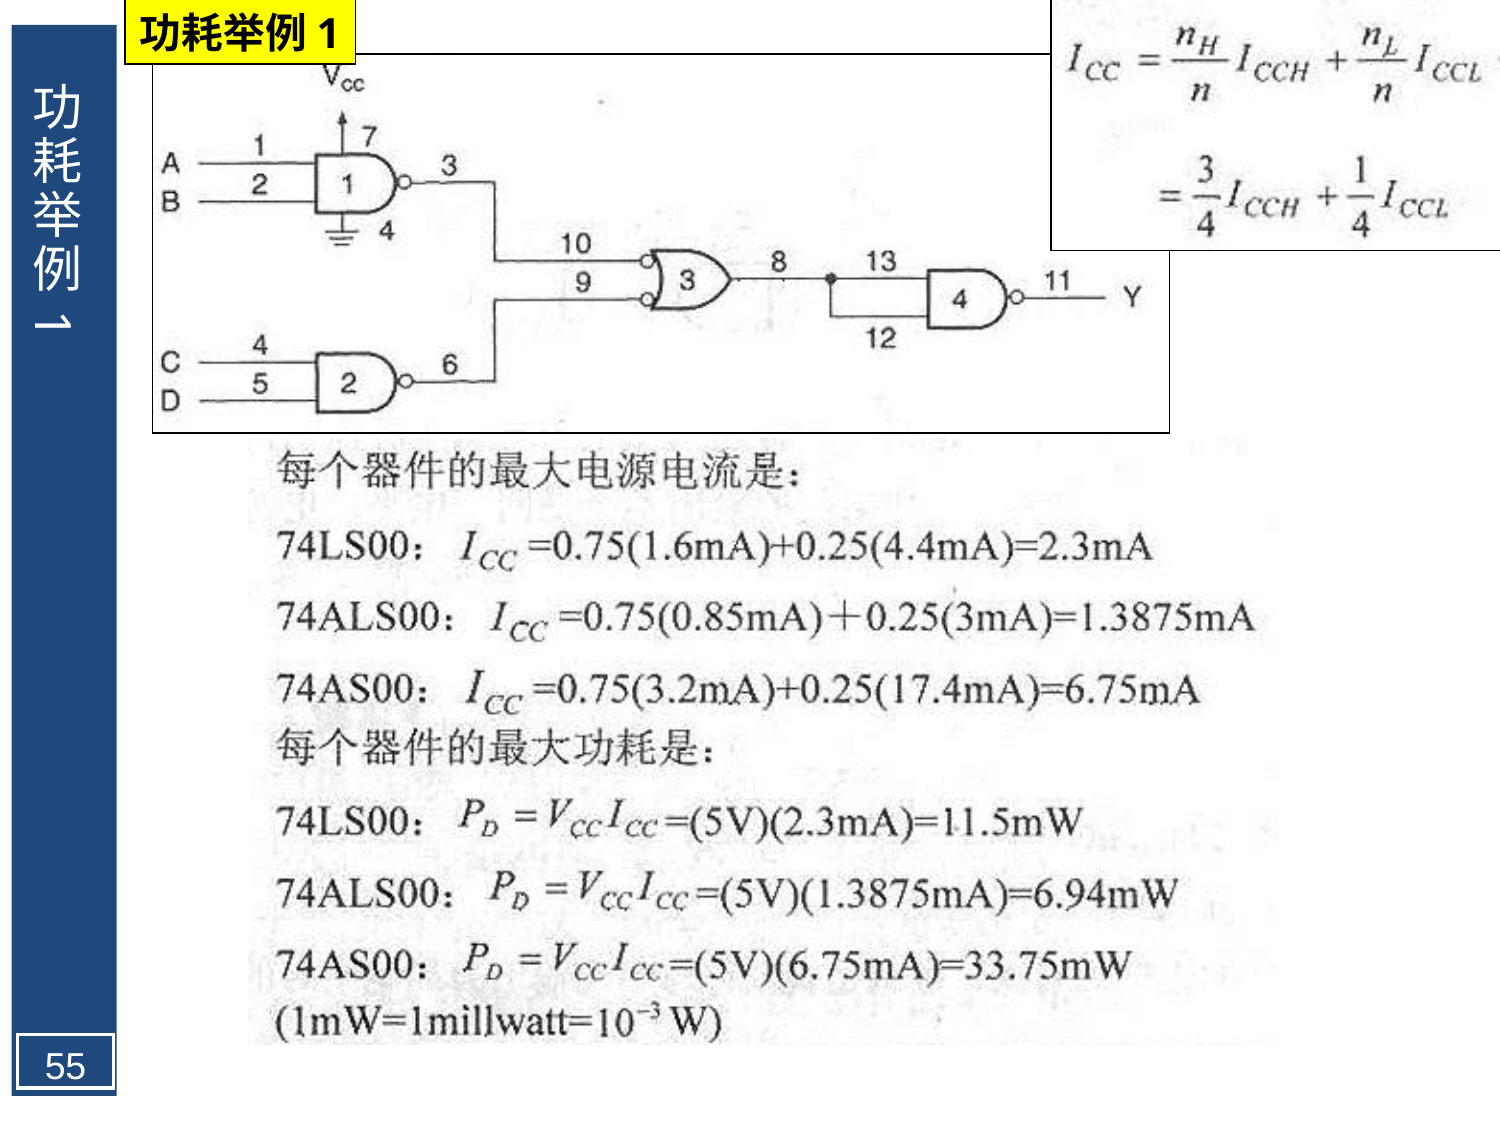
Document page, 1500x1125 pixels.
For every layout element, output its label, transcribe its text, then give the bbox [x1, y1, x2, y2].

picture [247, 438, 1278, 1046]
text_box 功耗举例1 [124, 0, 356, 64]
slide_number 55 [16, 1033, 115, 1090]
title 功耗举例1 [17, 66, 115, 1075]
picture [152, 0, 1500, 433]
